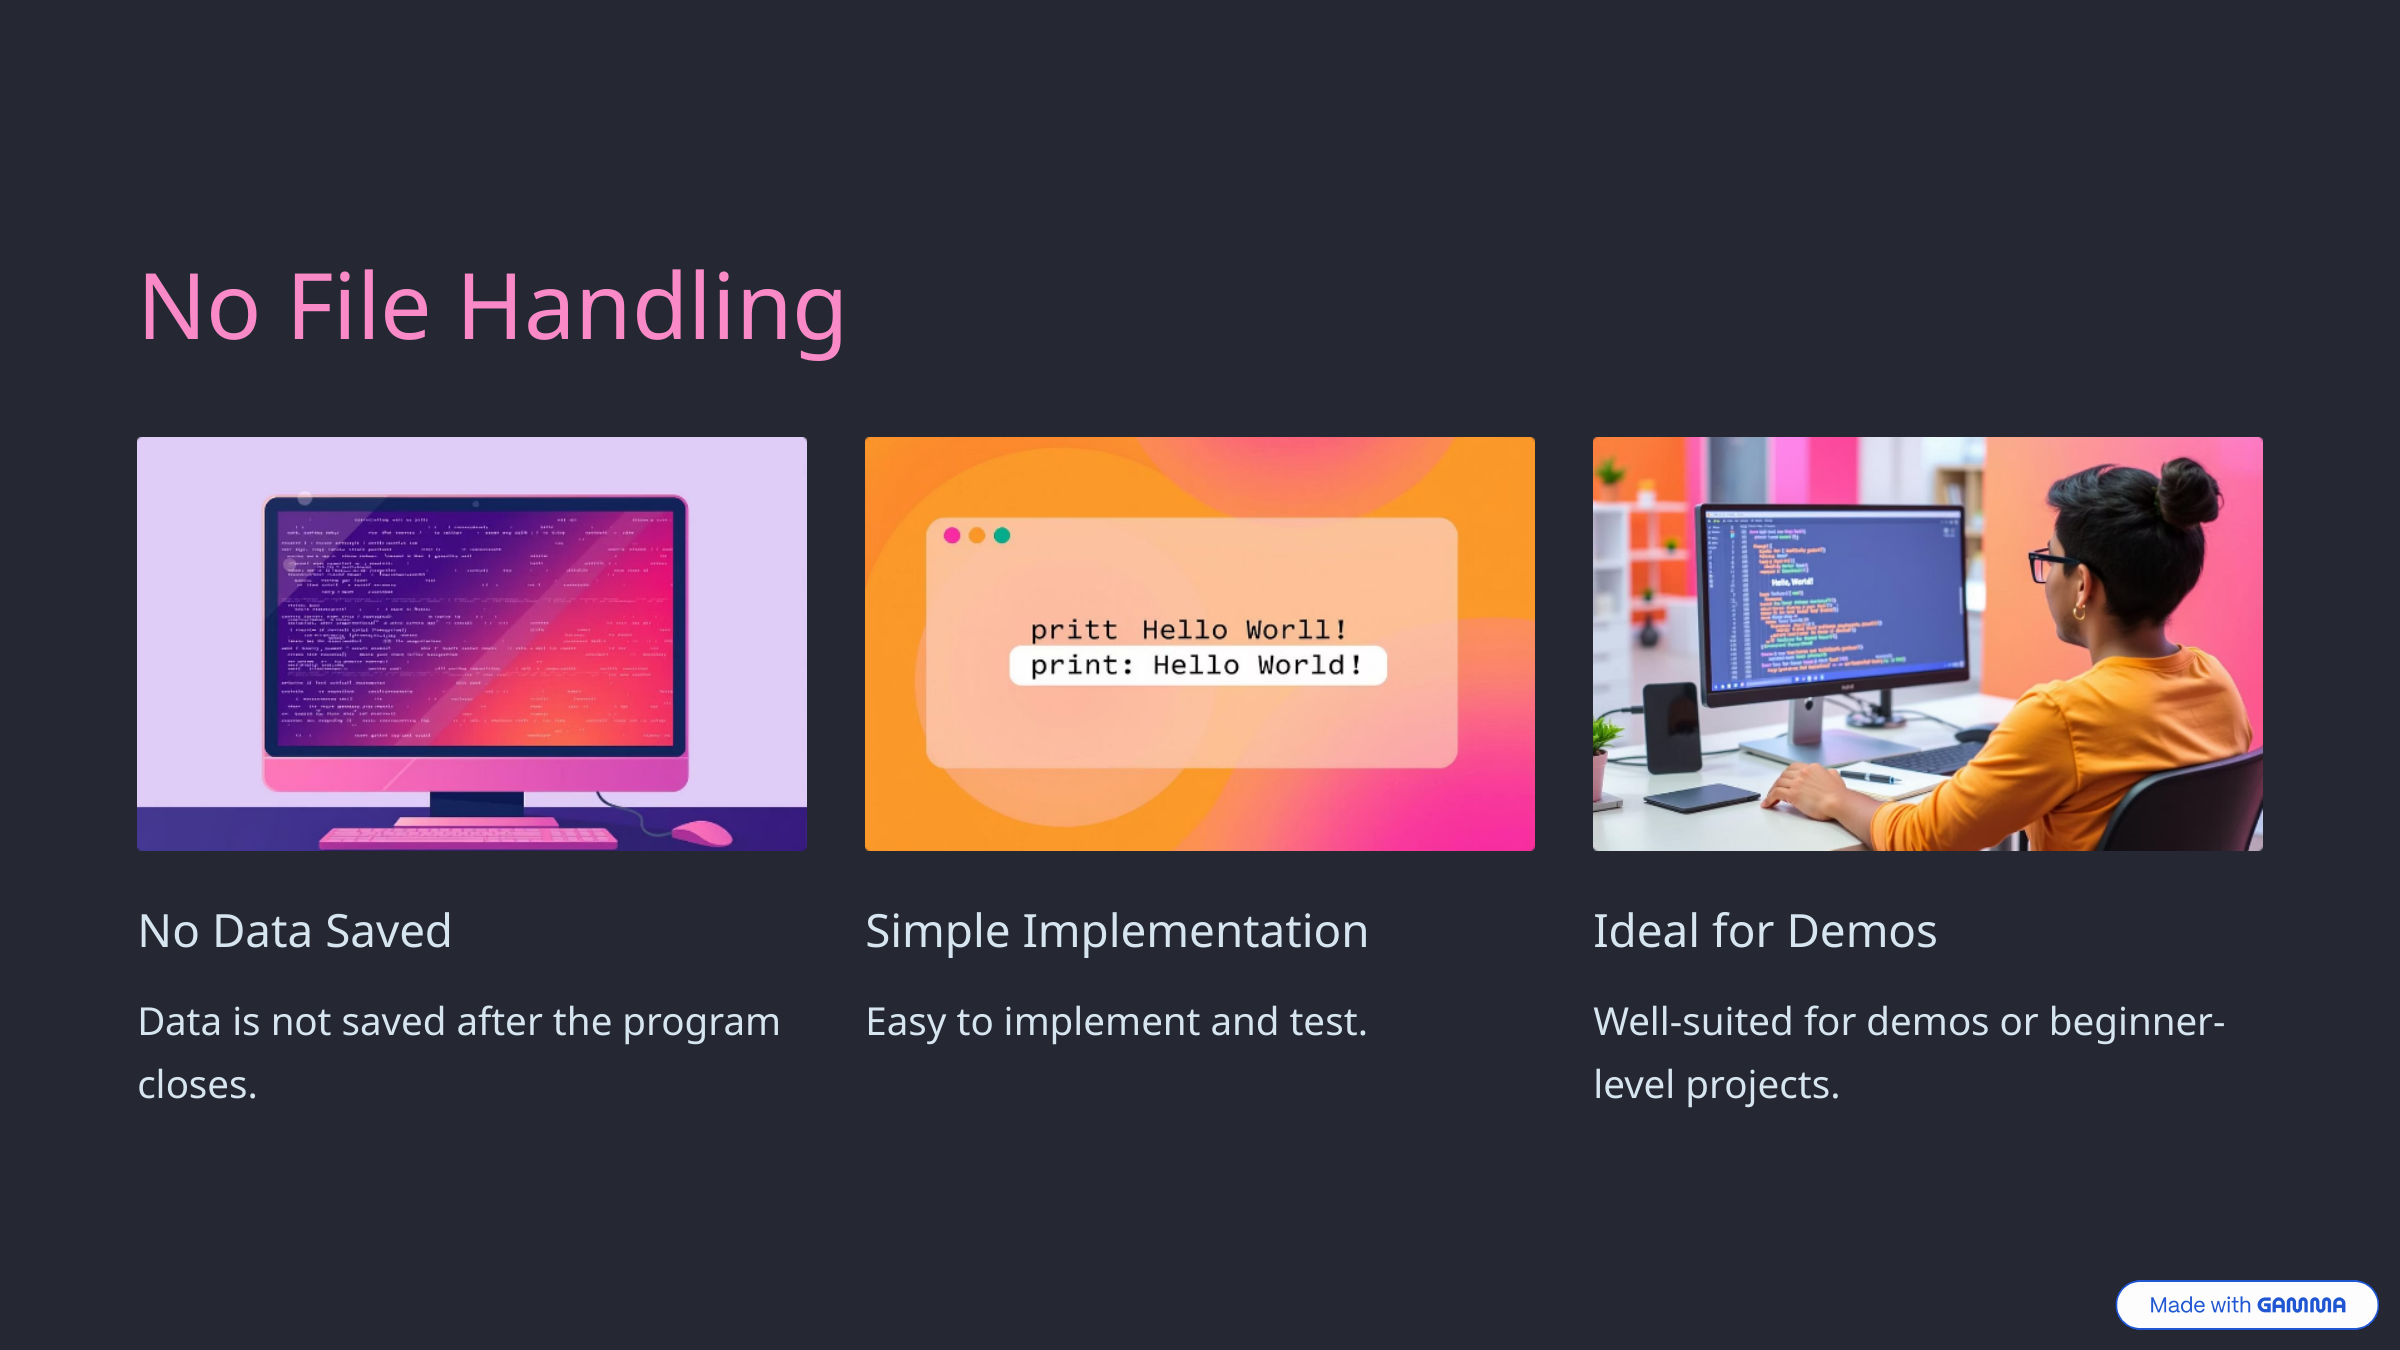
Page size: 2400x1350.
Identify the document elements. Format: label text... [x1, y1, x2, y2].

text_box Well-suited for demos or beginner-level projects. [1593, 981, 2263, 1107]
picture [1593, 437, 2263, 851]
picture [137, 437, 807, 851]
text_box Easy to implement and test. [865, 981, 1535, 1044]
text_box Data is not saved after the program closes. [137, 981, 807, 1107]
picture [865, 437, 1535, 851]
text_box Ideal for Demos [1593, 899, 2056, 958]
text_box Simple Implementation [865, 899, 1366, 958]
text_box No Data Saved [137, 899, 600, 958]
text_box No File Handling [137, 243, 1062, 359]
picture [2106, 1271, 2389, 1339]
